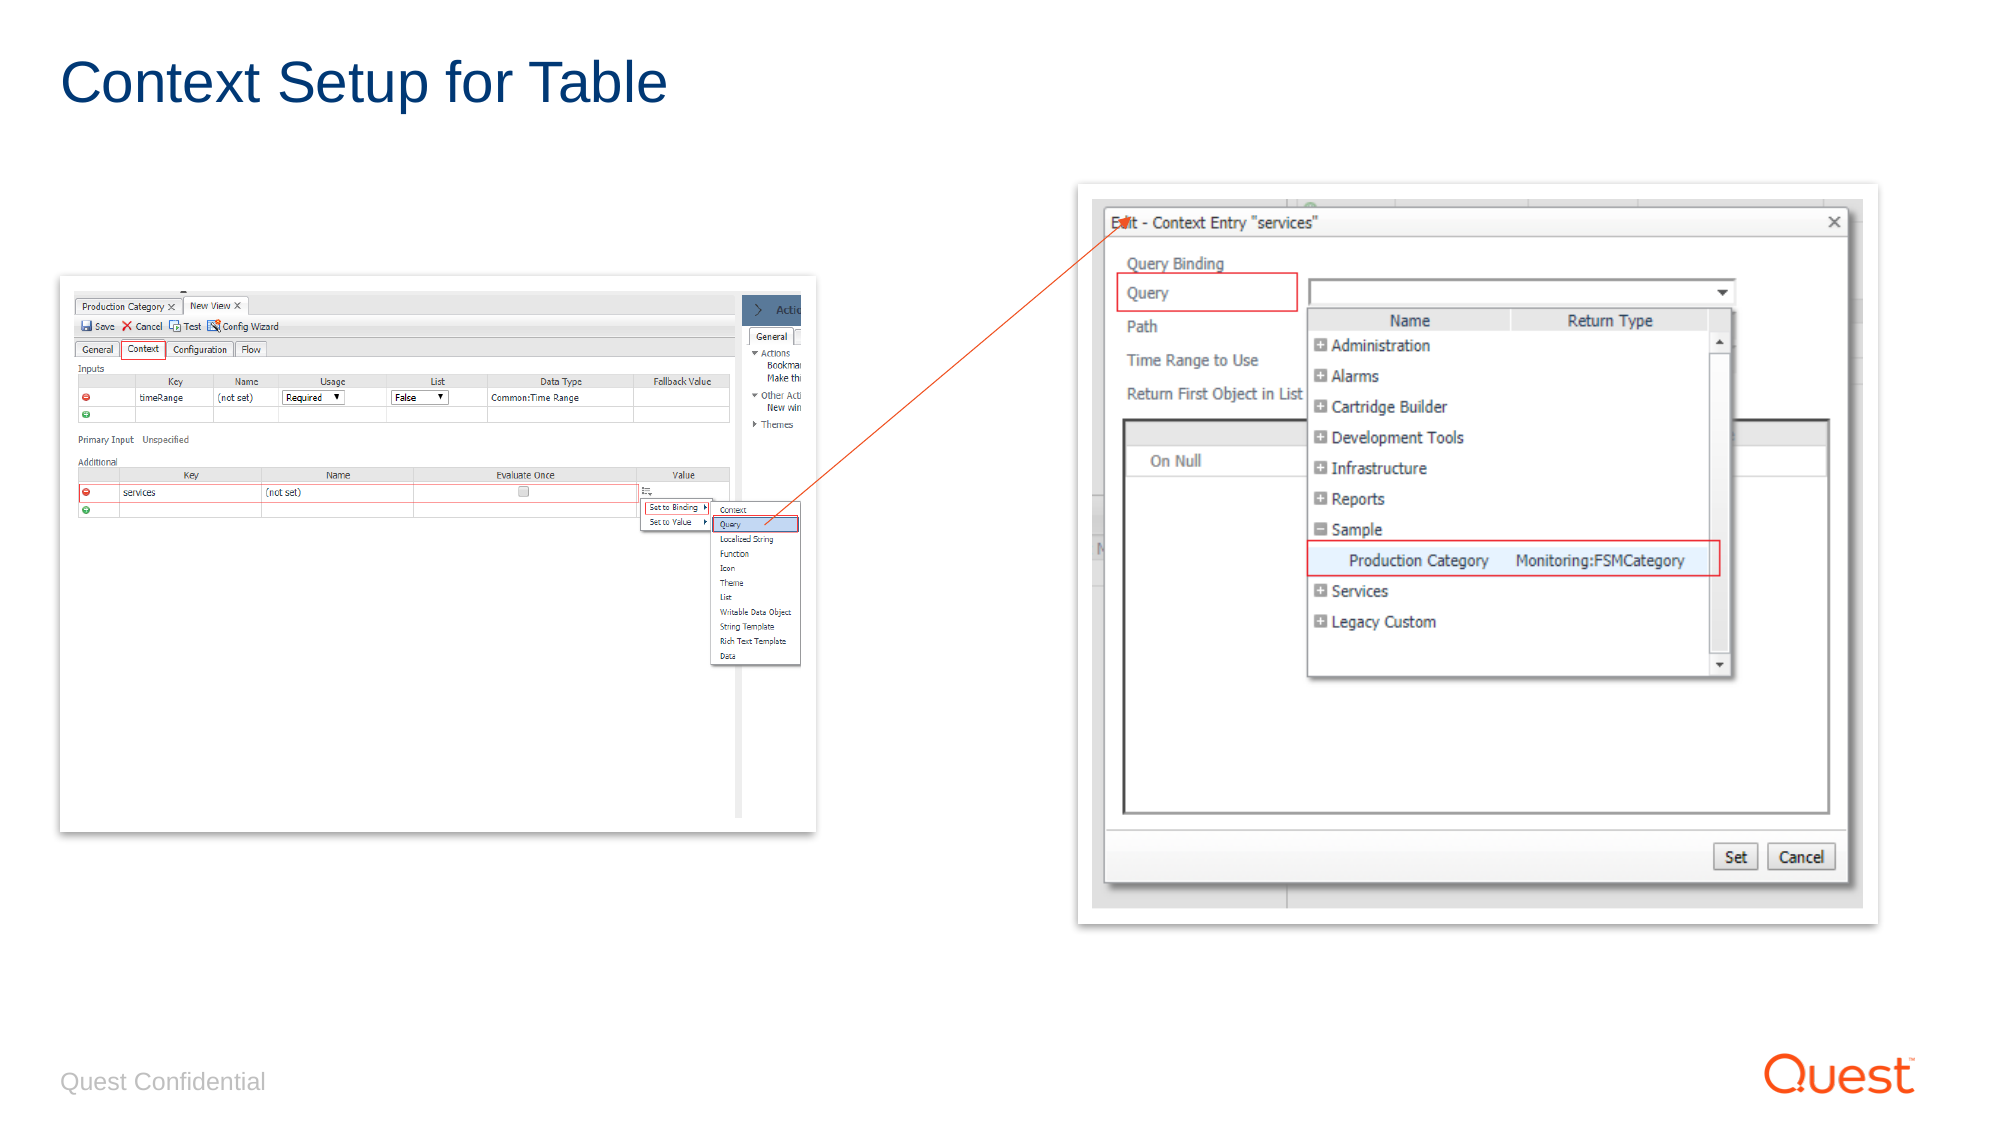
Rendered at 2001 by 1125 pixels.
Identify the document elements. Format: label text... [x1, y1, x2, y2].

picture [1763, 1052, 1916, 1095]
list Context Setup for Table [45, 45, 1915, 169]
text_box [764, 216, 1132, 525]
picture [1092, 198, 1864, 910]
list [74, 290, 801, 818]
